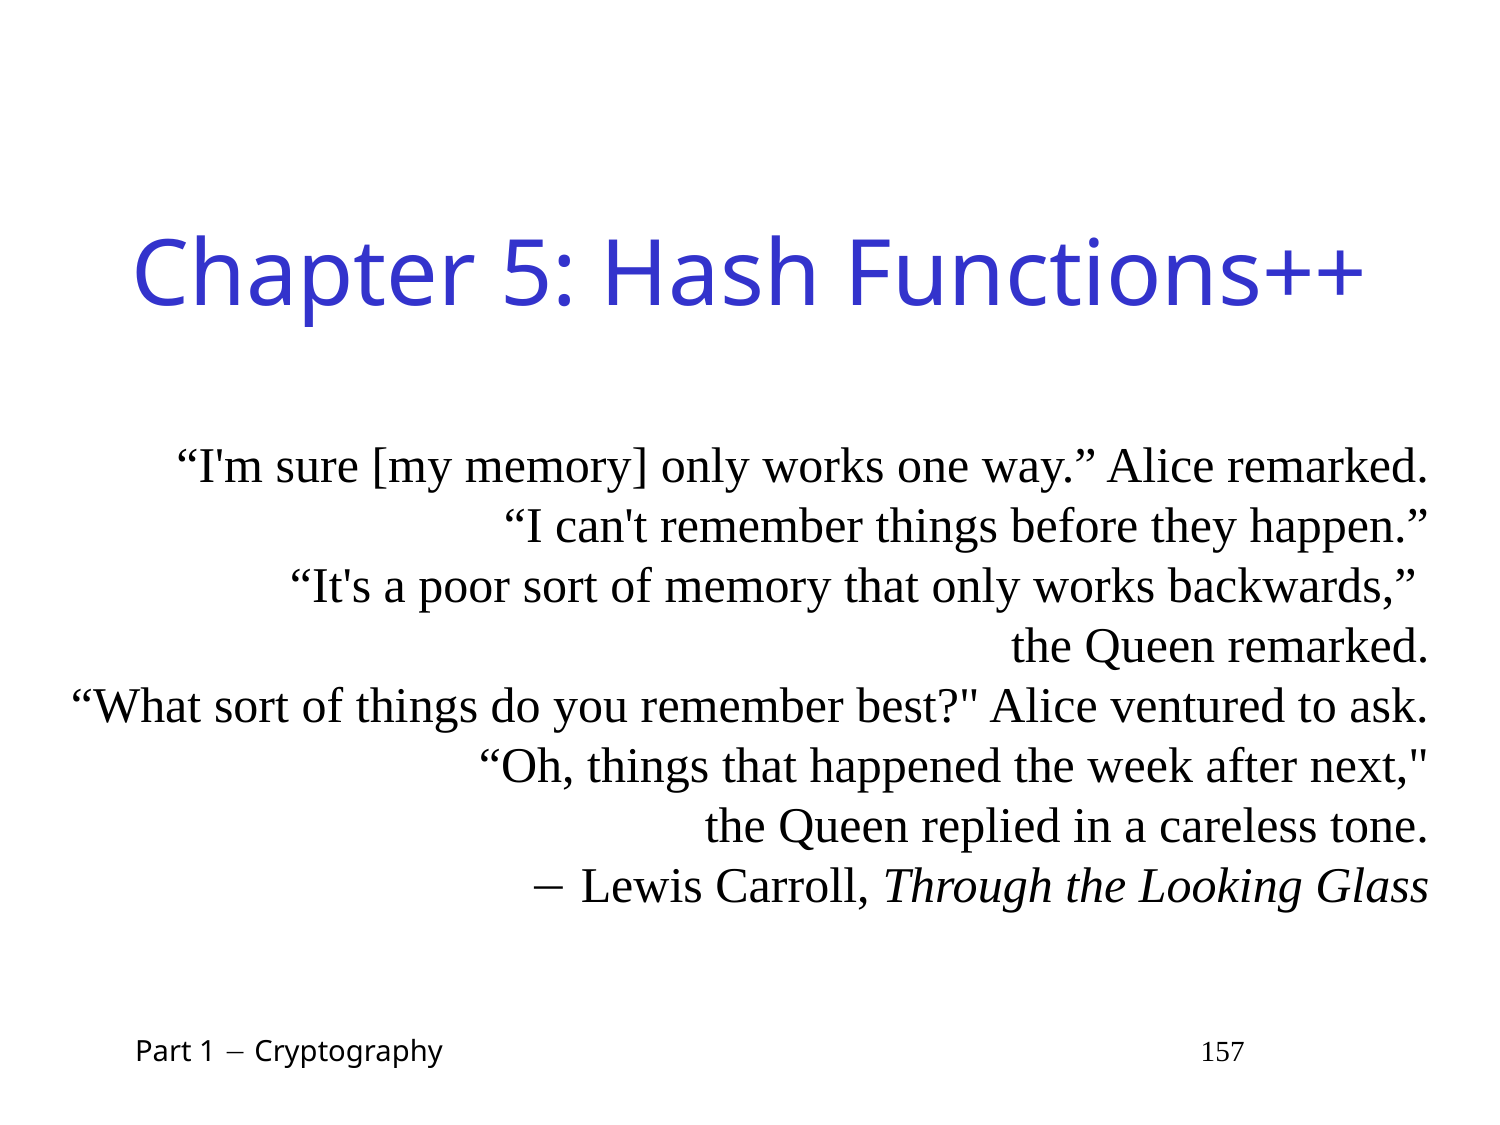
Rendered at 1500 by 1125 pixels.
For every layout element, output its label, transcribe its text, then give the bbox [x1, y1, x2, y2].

text_box “I'm sure [my memory] only works one way.” Alice remarked. “I can't remember things before they happen.” “It's a poor sort of memory that only works backwards,” the Queen remarked. “What sort of things do you remember best?" Alice ventured to ask. “Oh, things that happened the week after next," the Queen replied in a careless tone.  Lewis Carroll, Through the Looking Glass [55, 425, 1445, 920]
title Chapter 5: Hash Functions++ [112, 174, 1388, 363]
footer Part 1  Cryptography 157 [112, 1024, 1401, 1101]
